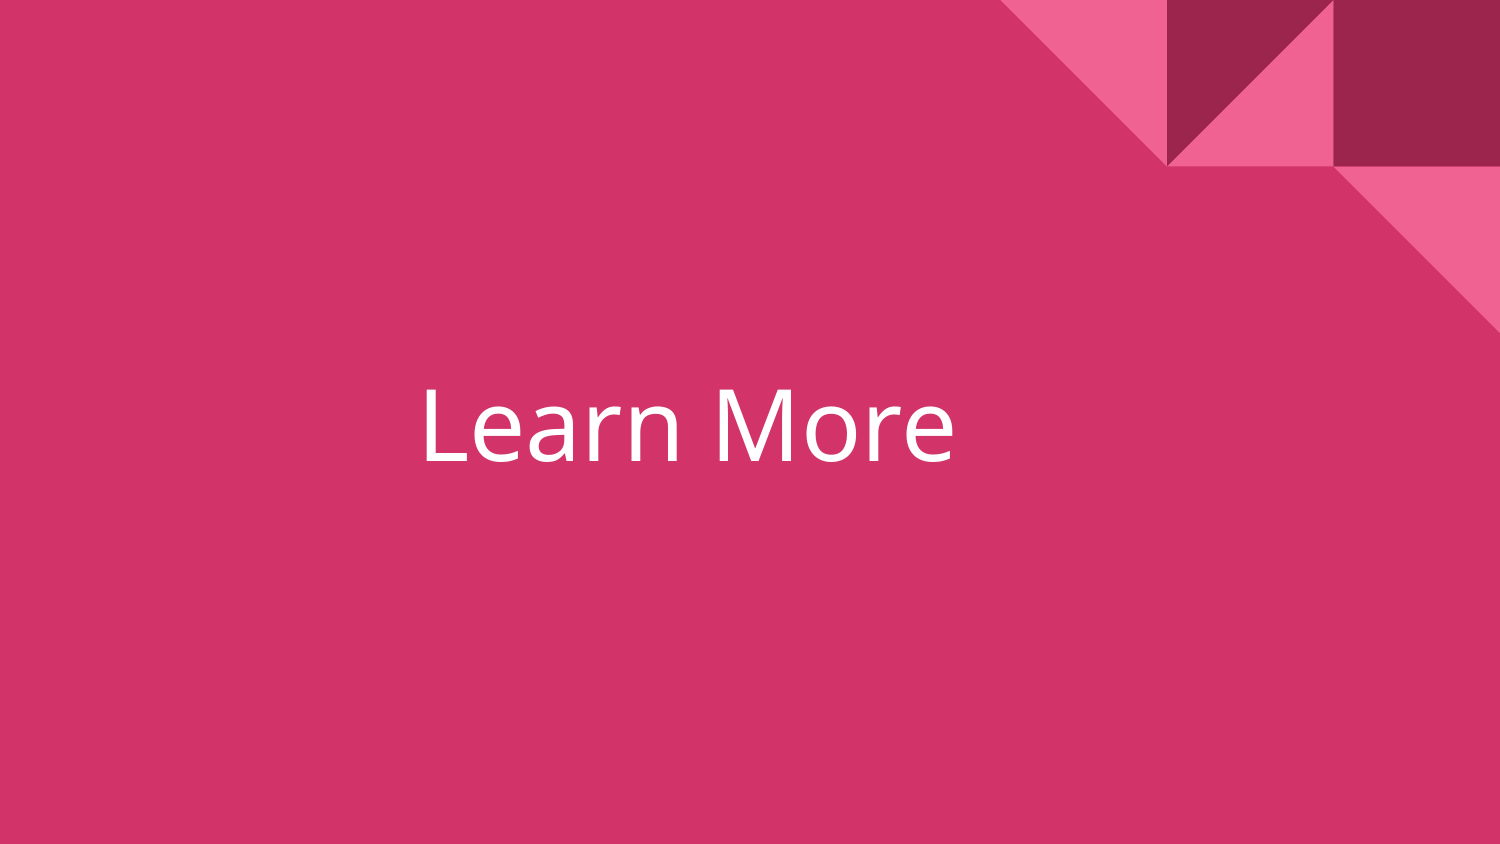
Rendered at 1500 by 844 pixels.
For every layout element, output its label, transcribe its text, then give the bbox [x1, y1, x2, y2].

title Learn More [80, 86, 1295, 758]
